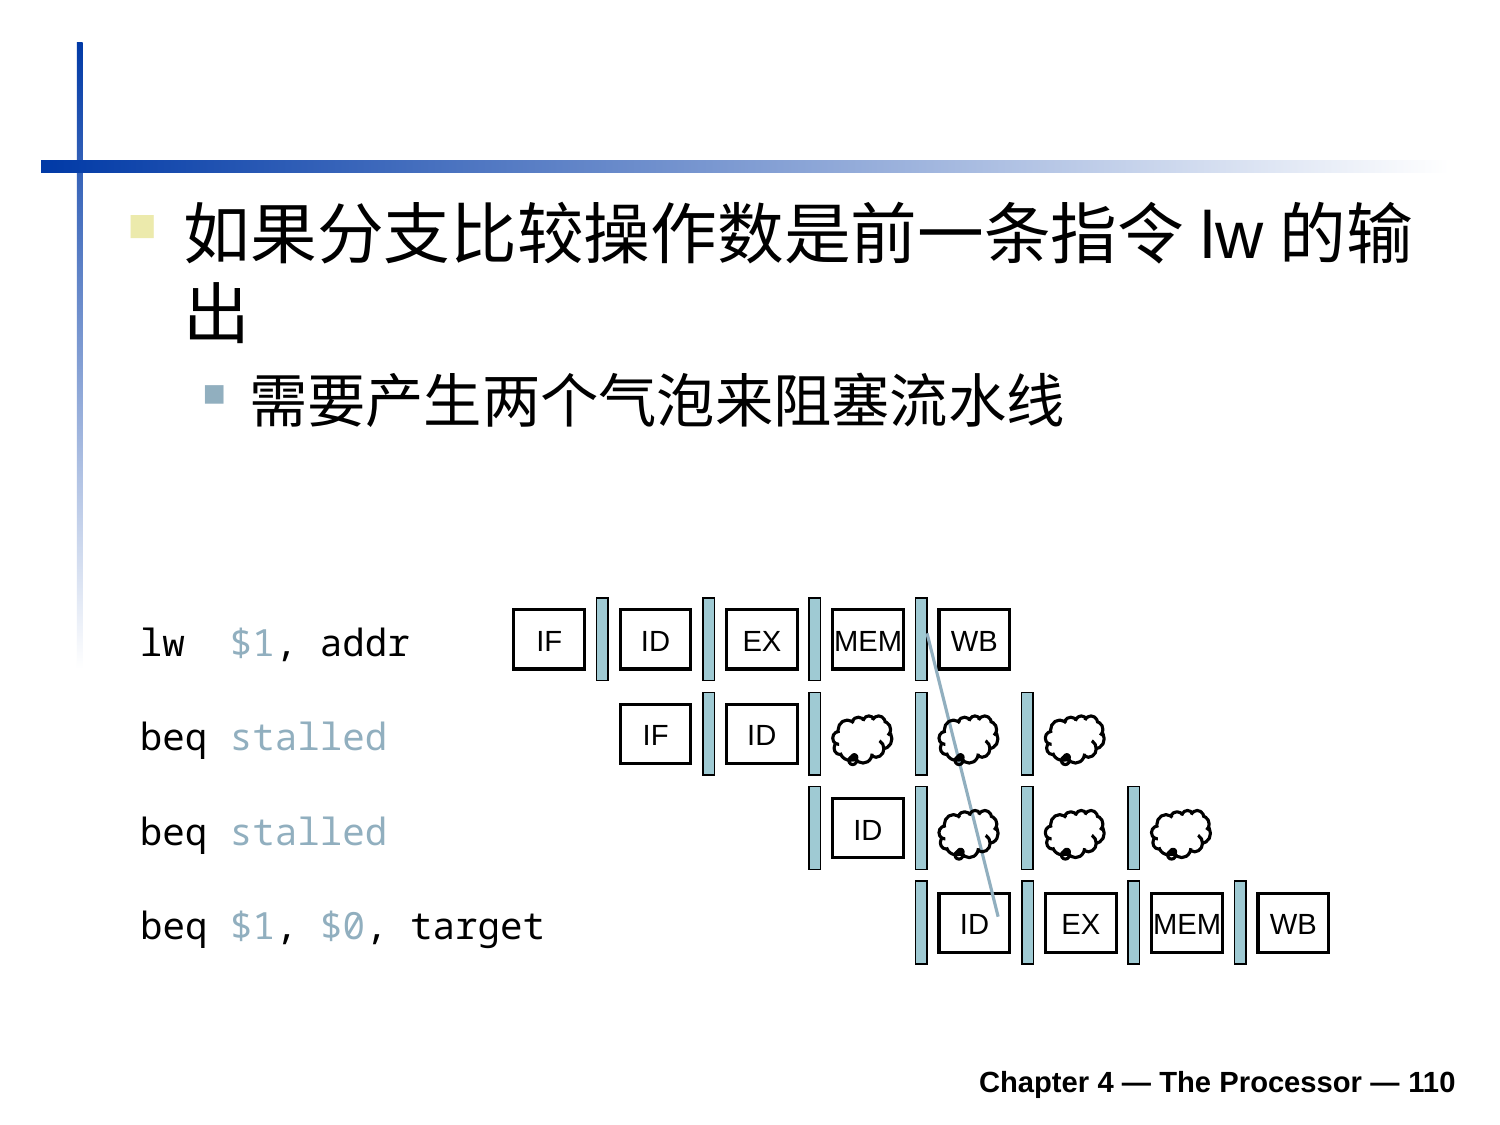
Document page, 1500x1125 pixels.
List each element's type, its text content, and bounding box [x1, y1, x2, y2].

text_box ID [939, 893, 1010, 953]
text_box MEM [1151, 893, 1223, 953]
list 如果分支比较操作数是前一条指令lw的输出 需要产生两个气泡来阻塞流水线 [112, 184, 1469, 576]
text_box lw $1, addr [125, 611, 425, 671]
text_box WB [1258, 893, 1329, 953]
text_box [1127, 786, 1140, 870]
text_box ID [726, 704, 798, 764]
text_box [1151, 810, 1211, 860]
text_box [809, 786, 821, 870]
text_box [938, 810, 999, 860]
text_box beq stalled [125, 705, 403, 766]
text_box [915, 881, 928, 964]
text_box [1234, 881, 1246, 964]
text_box [832, 715, 892, 765]
text_box [702, 692, 715, 776]
text_box [1045, 810, 1105, 860]
footer Chapter 4 — The Processor — [277, 1046, 1471, 1106]
text_box beq $1, $0, target [125, 894, 561, 955]
text_box [1021, 786, 1034, 870]
text_box ID [832, 798, 904, 858]
text_box [938, 715, 998, 765]
text_box EX [1045, 893, 1117, 953]
text_box IF [620, 704, 691, 764]
text_box [1128, 881, 1140, 964]
text_box [1045, 715, 1105, 765]
text_box [809, 692, 821, 776]
text_box [915, 692, 927, 776]
text_box [1021, 692, 1034, 776]
text_box [915, 786, 927, 870]
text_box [513, 597, 1011, 681]
text_box beq stalled [125, 800, 403, 860]
text_box [1021, 881, 1034, 964]
